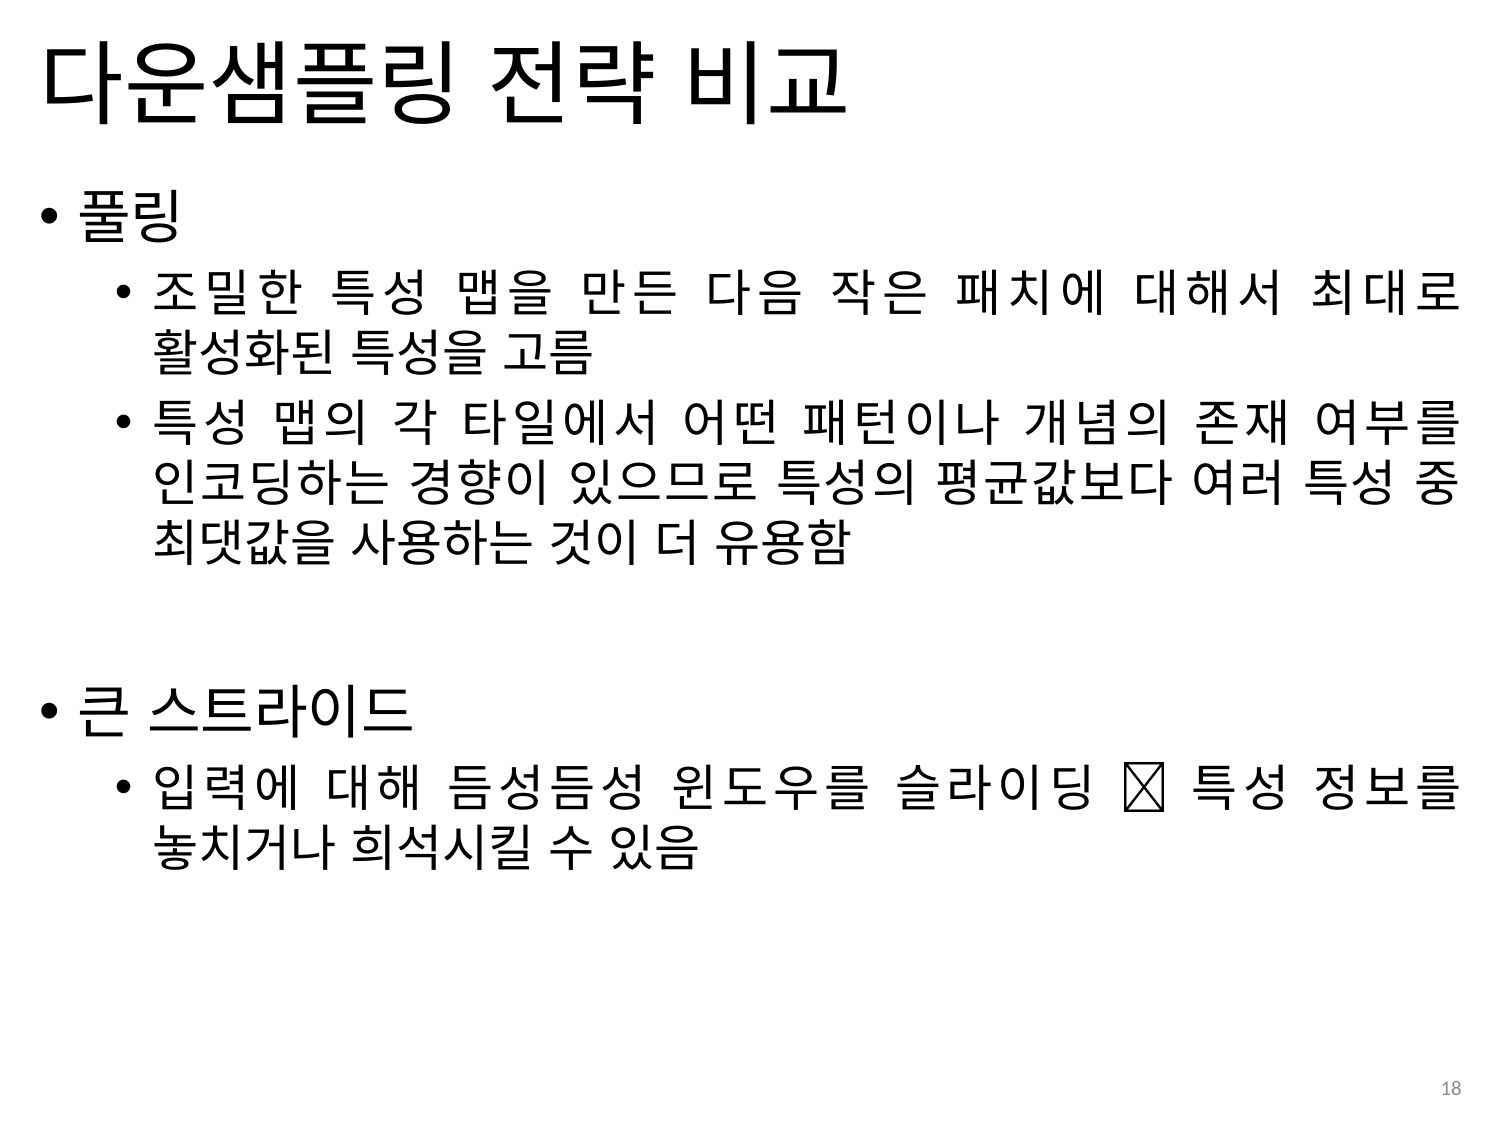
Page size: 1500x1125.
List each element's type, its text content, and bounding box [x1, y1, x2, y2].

title 다운샘플링 전략 비교 [24, 17, 1477, 159]
list 풀링 조밀한 특성 맵을 만든 다음 작은 패치에 대해서 최대로 활성화된 특성을 고름 특성 맵의 각 타일에서 어떤 패턴이나 개념의 존재 여부를 인코딩하는 경향이 있으므로 특성의 평균값보다 여러 특성 중 최댓값을 사용하는 것이 더 유용함 큰 스트라이드 입력에 대해 듬성듬성 윈도우를 슬라이딩  특성 정보를 놓치거나 희석시킬 수 있음 [24, 173, 1477, 1040]
slide_number 18 [1347, 1067, 1477, 1108]
